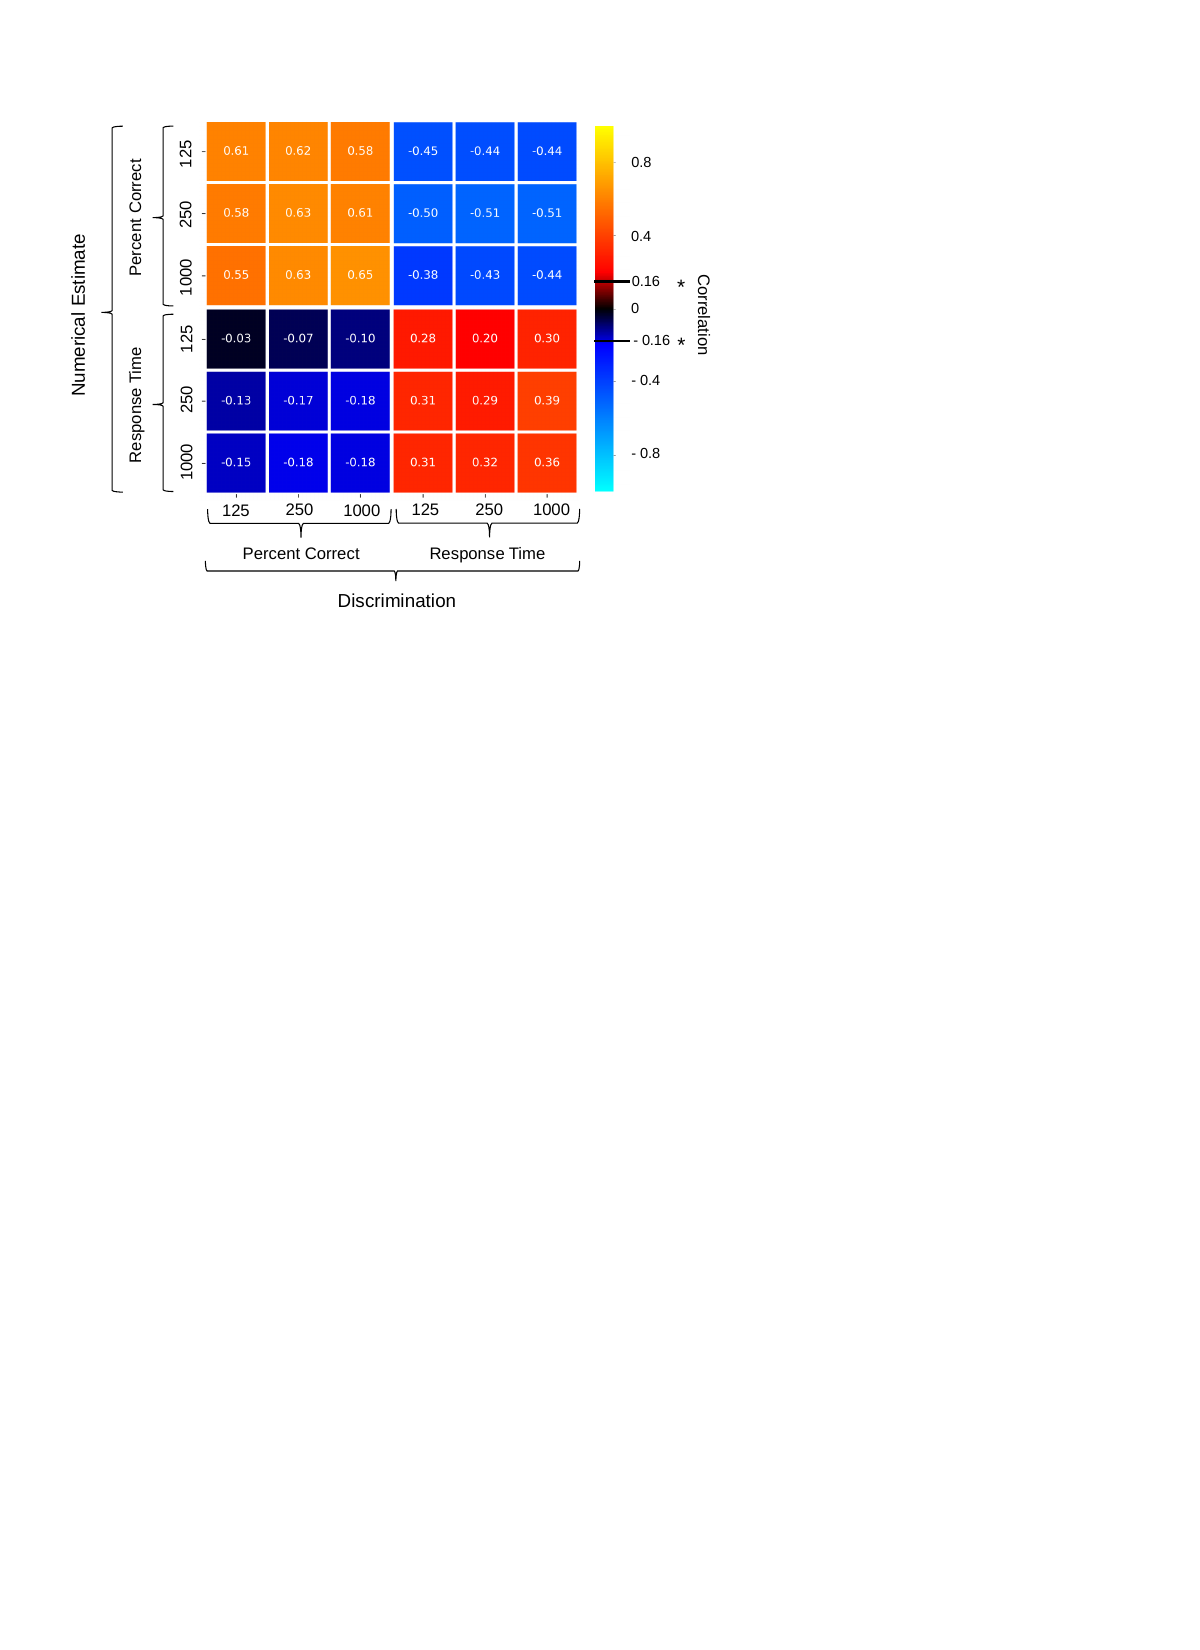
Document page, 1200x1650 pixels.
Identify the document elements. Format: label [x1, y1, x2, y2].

text_box [58, 121, 723, 619]
